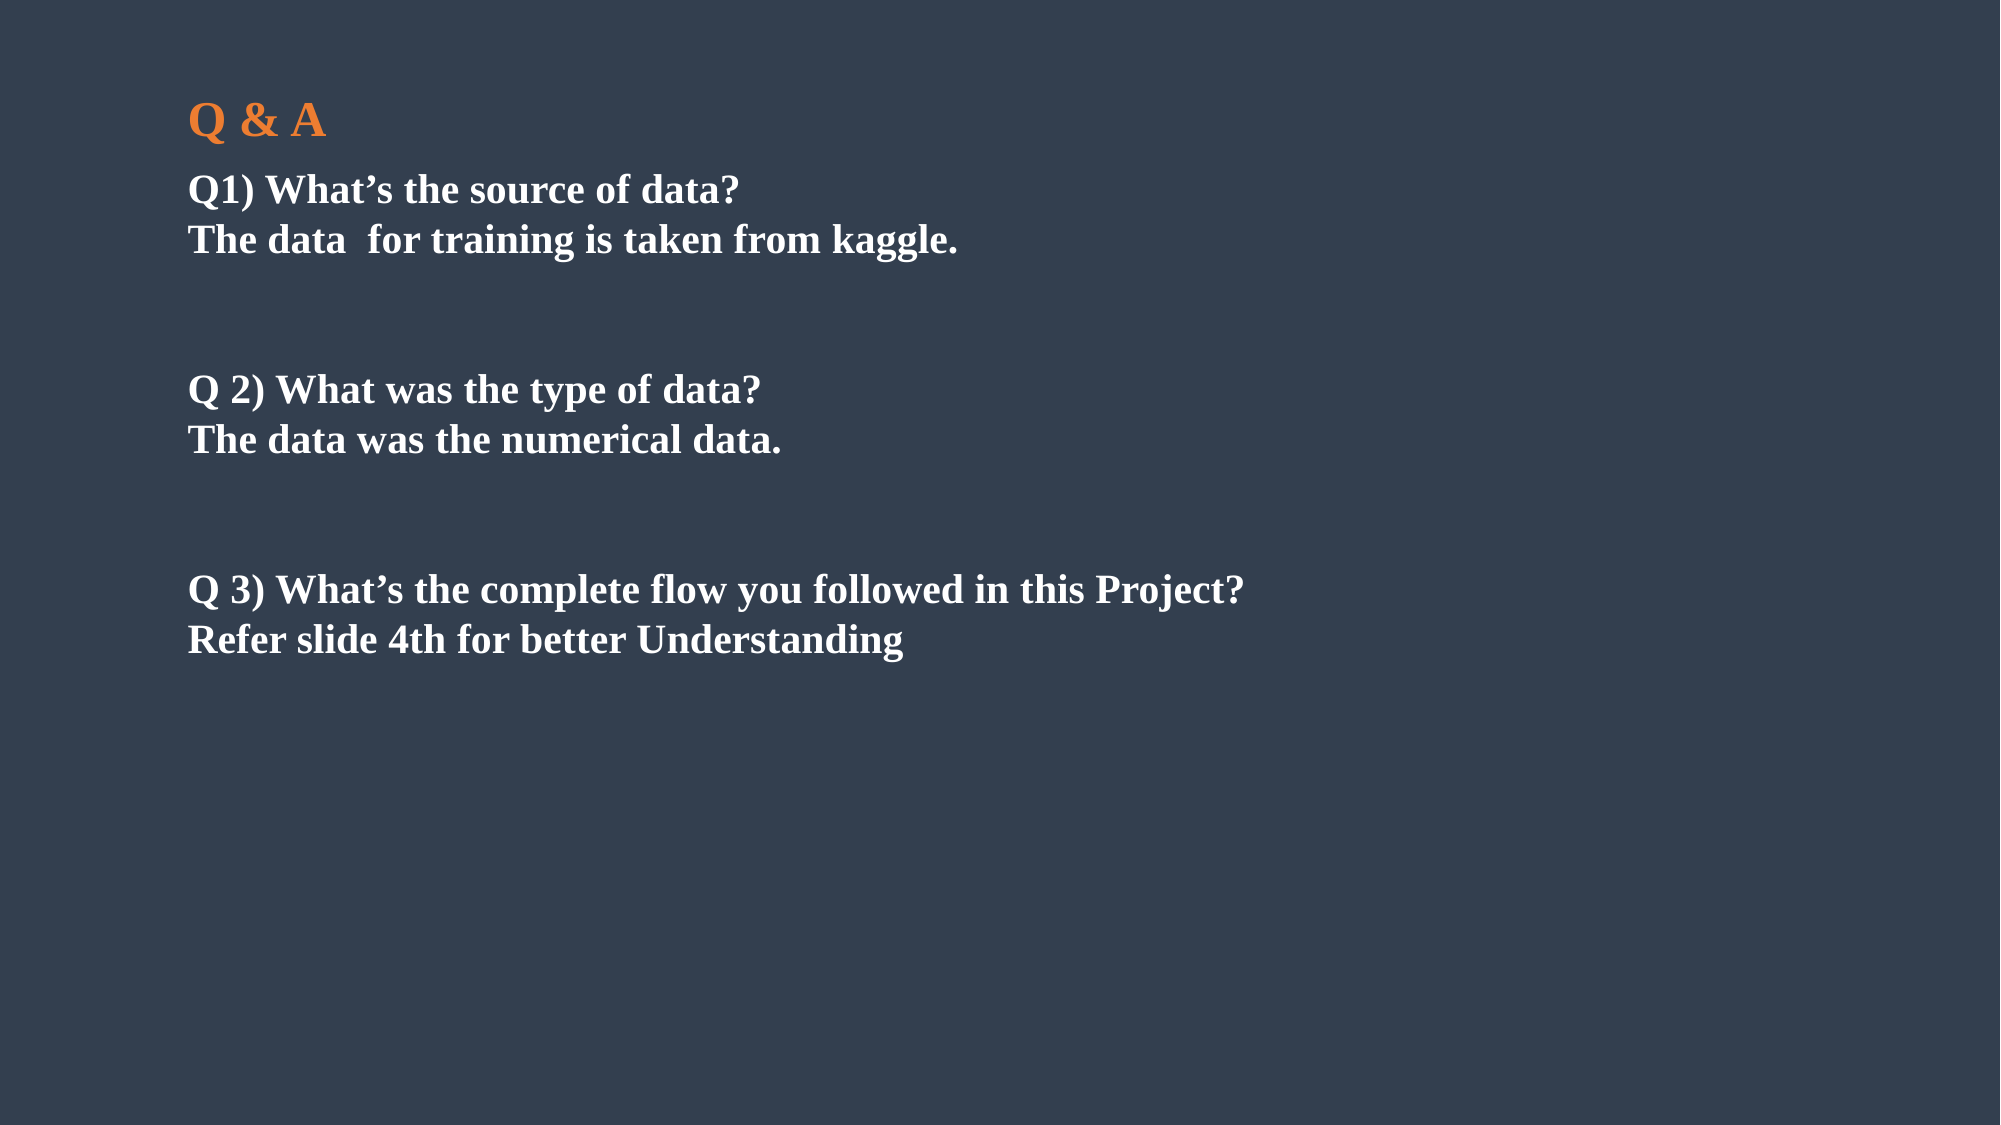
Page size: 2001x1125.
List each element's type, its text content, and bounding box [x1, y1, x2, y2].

text_box Q & A [172, 79, 408, 154]
text_box Q1) What’s the source of data? The data for training is taken from kaggle. Q 2) What was the type of data? The data was the numerical data. Q 3) What’s the complete flow you followed in this Project? Refer slide 4th for better Understanding [172, 154, 1950, 670]
